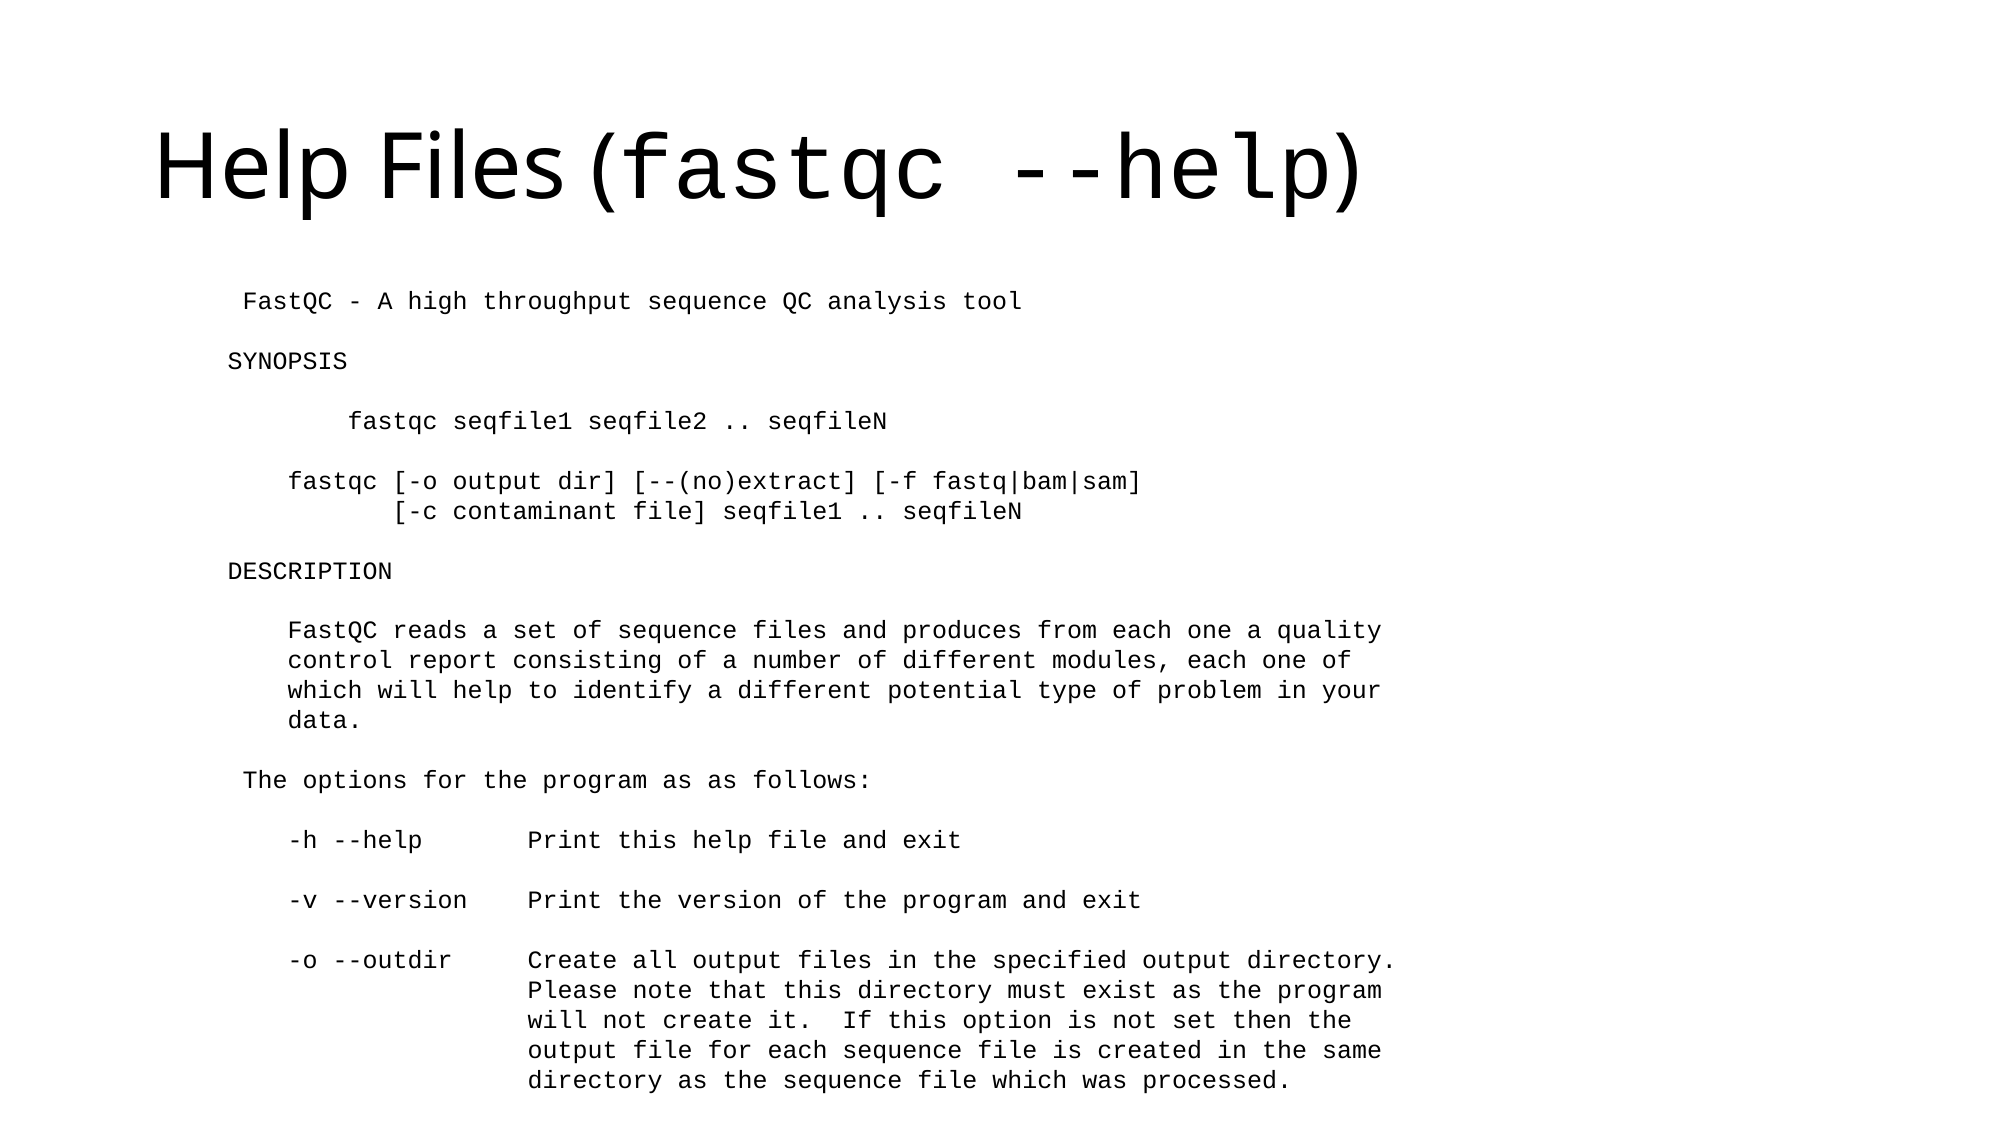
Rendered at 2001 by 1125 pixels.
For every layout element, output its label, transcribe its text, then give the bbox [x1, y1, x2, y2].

title Help Files (fastqc --help) [137, 59, 1863, 278]
text_box FastQC - A high throughput sequence QC analysis tool SYNOPSIS fastqc seqfile1 seqfile2 .. seqfileN fastqc [-o output dir] [--(no)extract] [-f fastq|bam|sam] [-c contaminant file] seqfile1 .. seqfileN DESCRIPTION FastQC reads a set of sequence files and produces from each one a quality control report consisting of a number of different modules, each one of which will help to identify a different potential type of problem in your data. The options for the program as as follows: -h --help Print this help file and exit -v --version Print the version of the program and exit -o --outdir Create all output files in the specified output directory. Please note that this directory must exist as the program will not create it. If this option is not set then the output file for each sequence file is created in the same directory as the sequence file which was processed. [213, 277, 1522, 1125]
